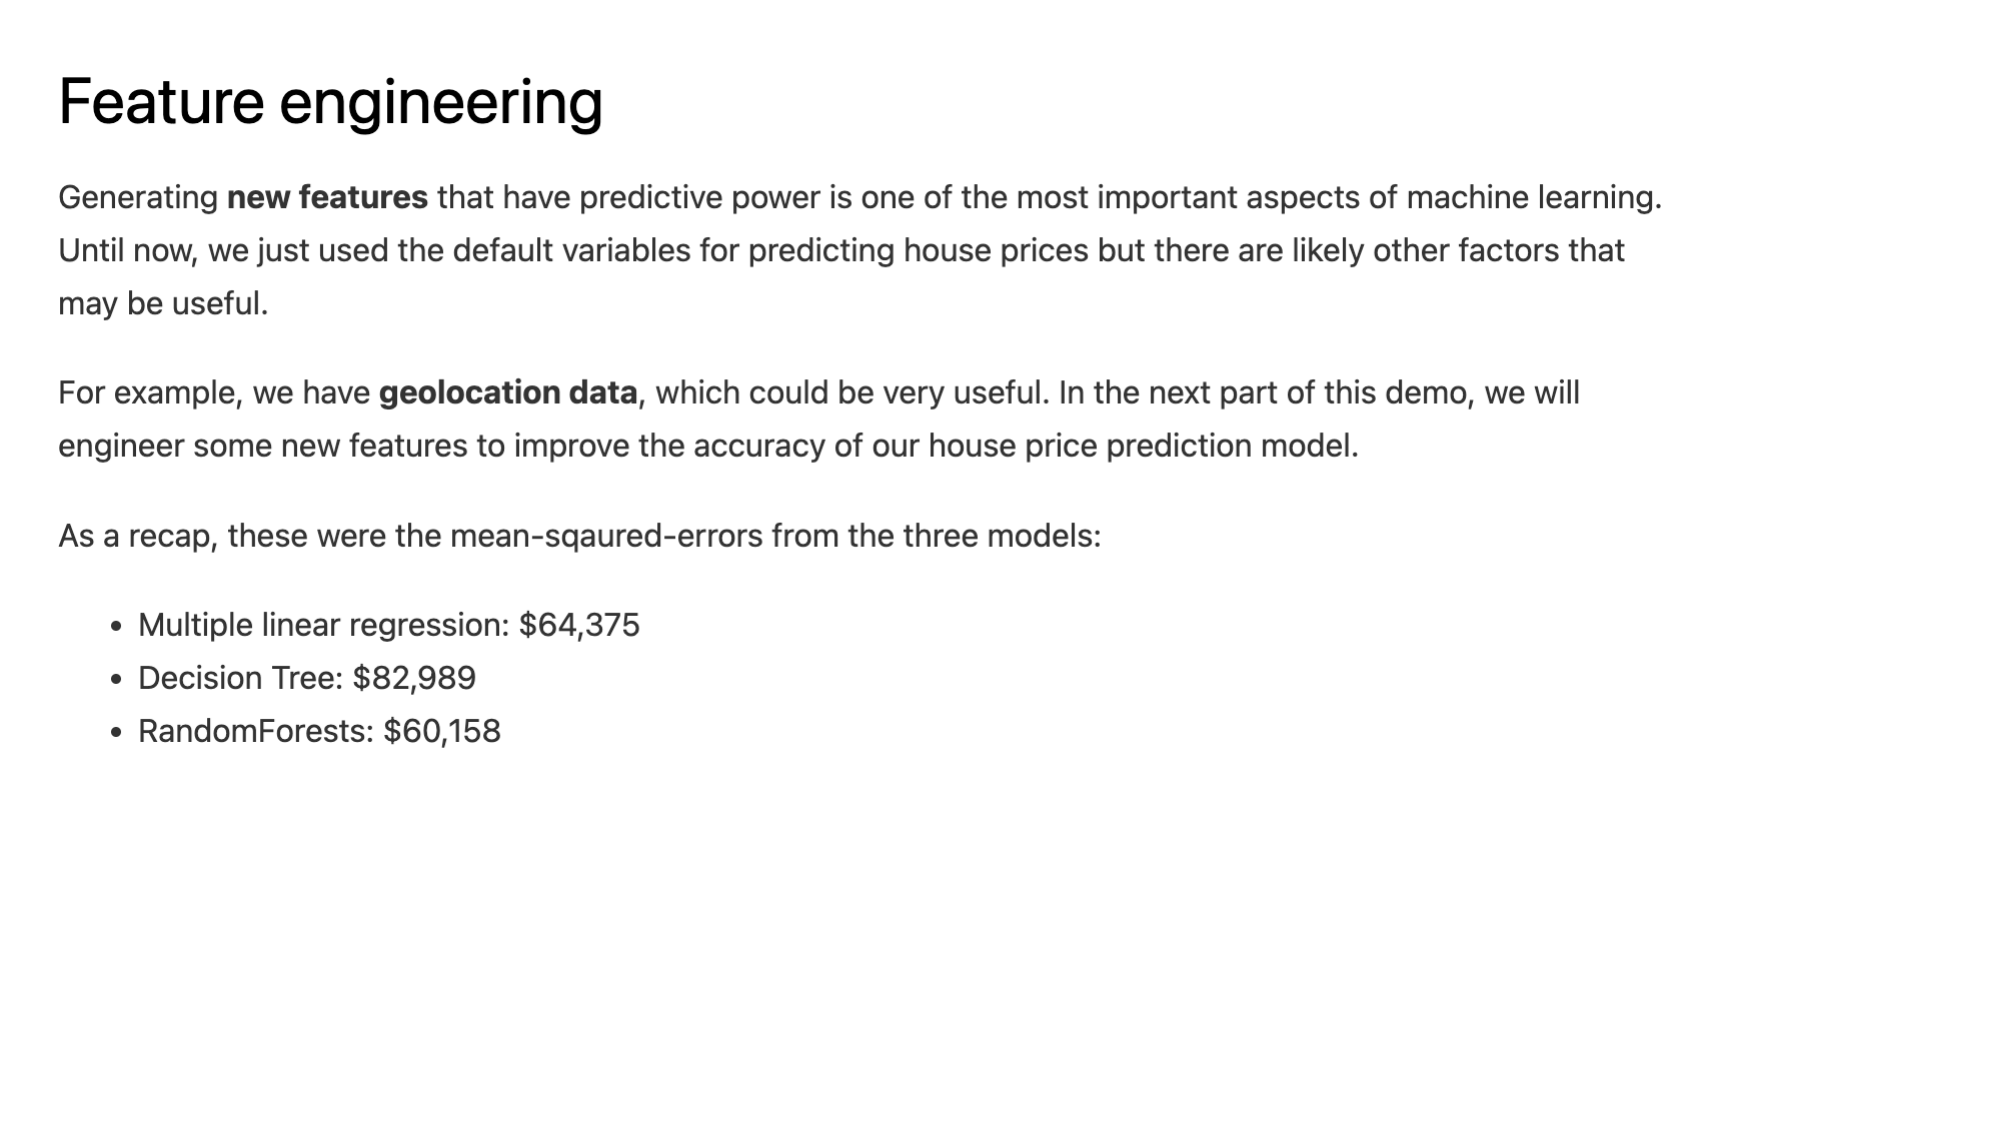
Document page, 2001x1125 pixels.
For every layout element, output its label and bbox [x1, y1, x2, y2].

picture [30, 44, 1713, 779]
